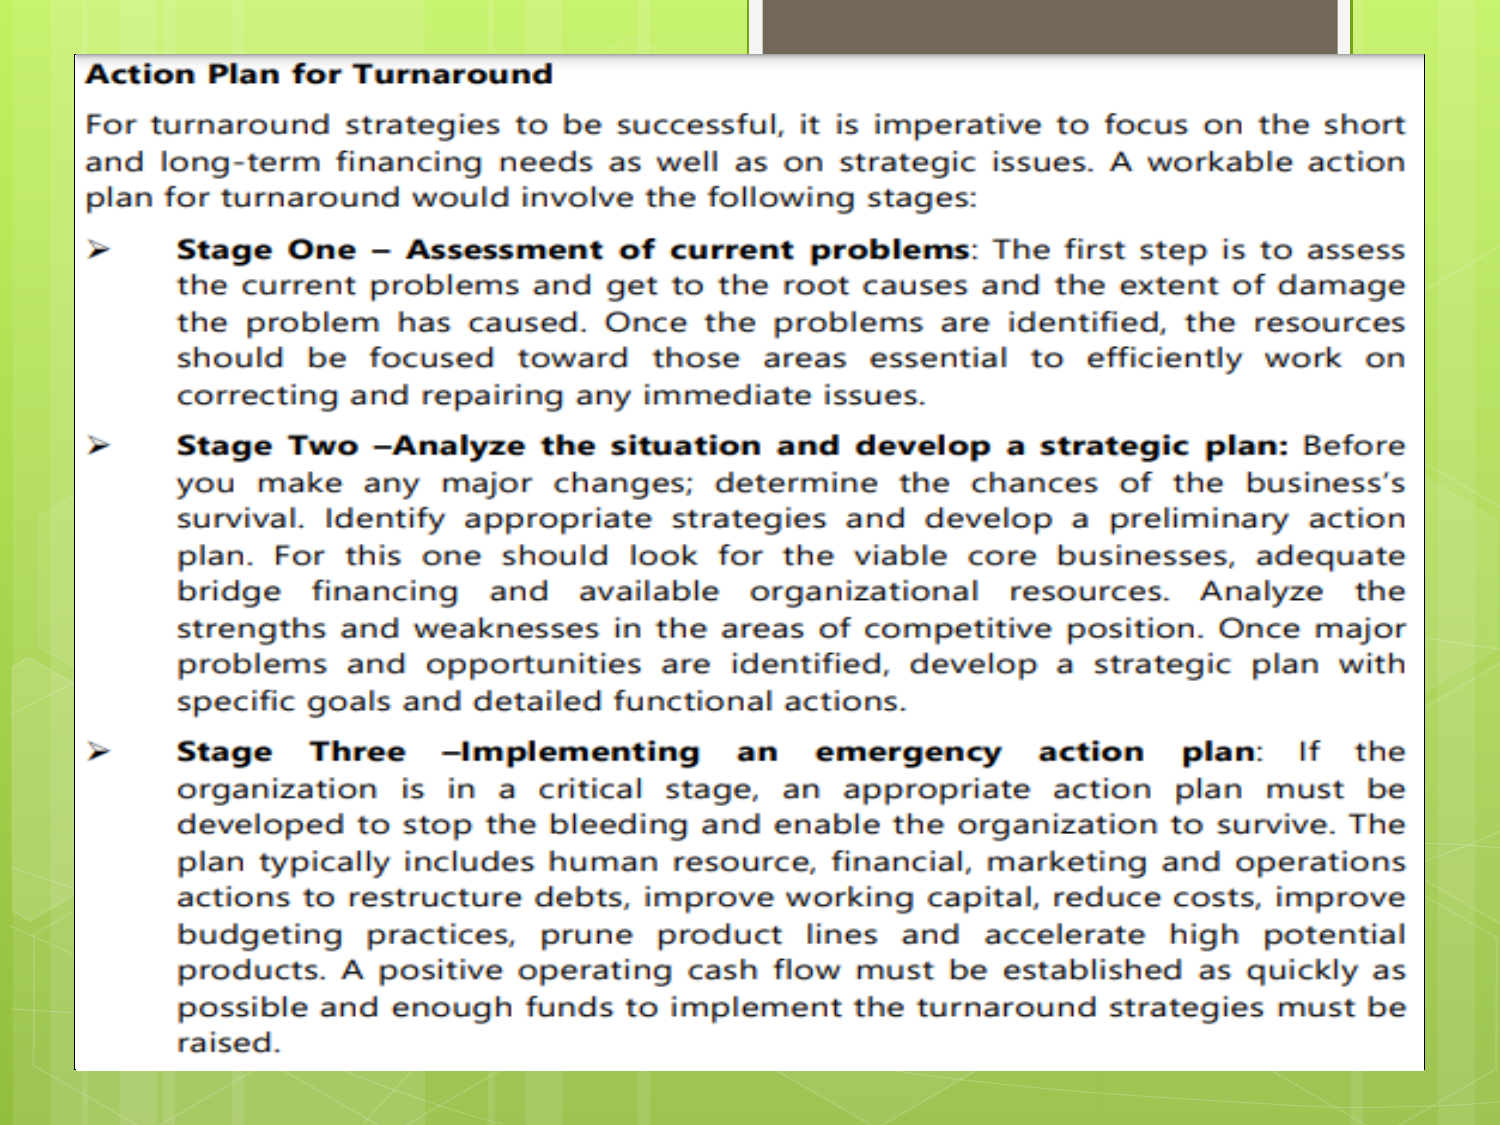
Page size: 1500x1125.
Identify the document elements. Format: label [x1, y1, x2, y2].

picture [76, 54, 1424, 1071]
